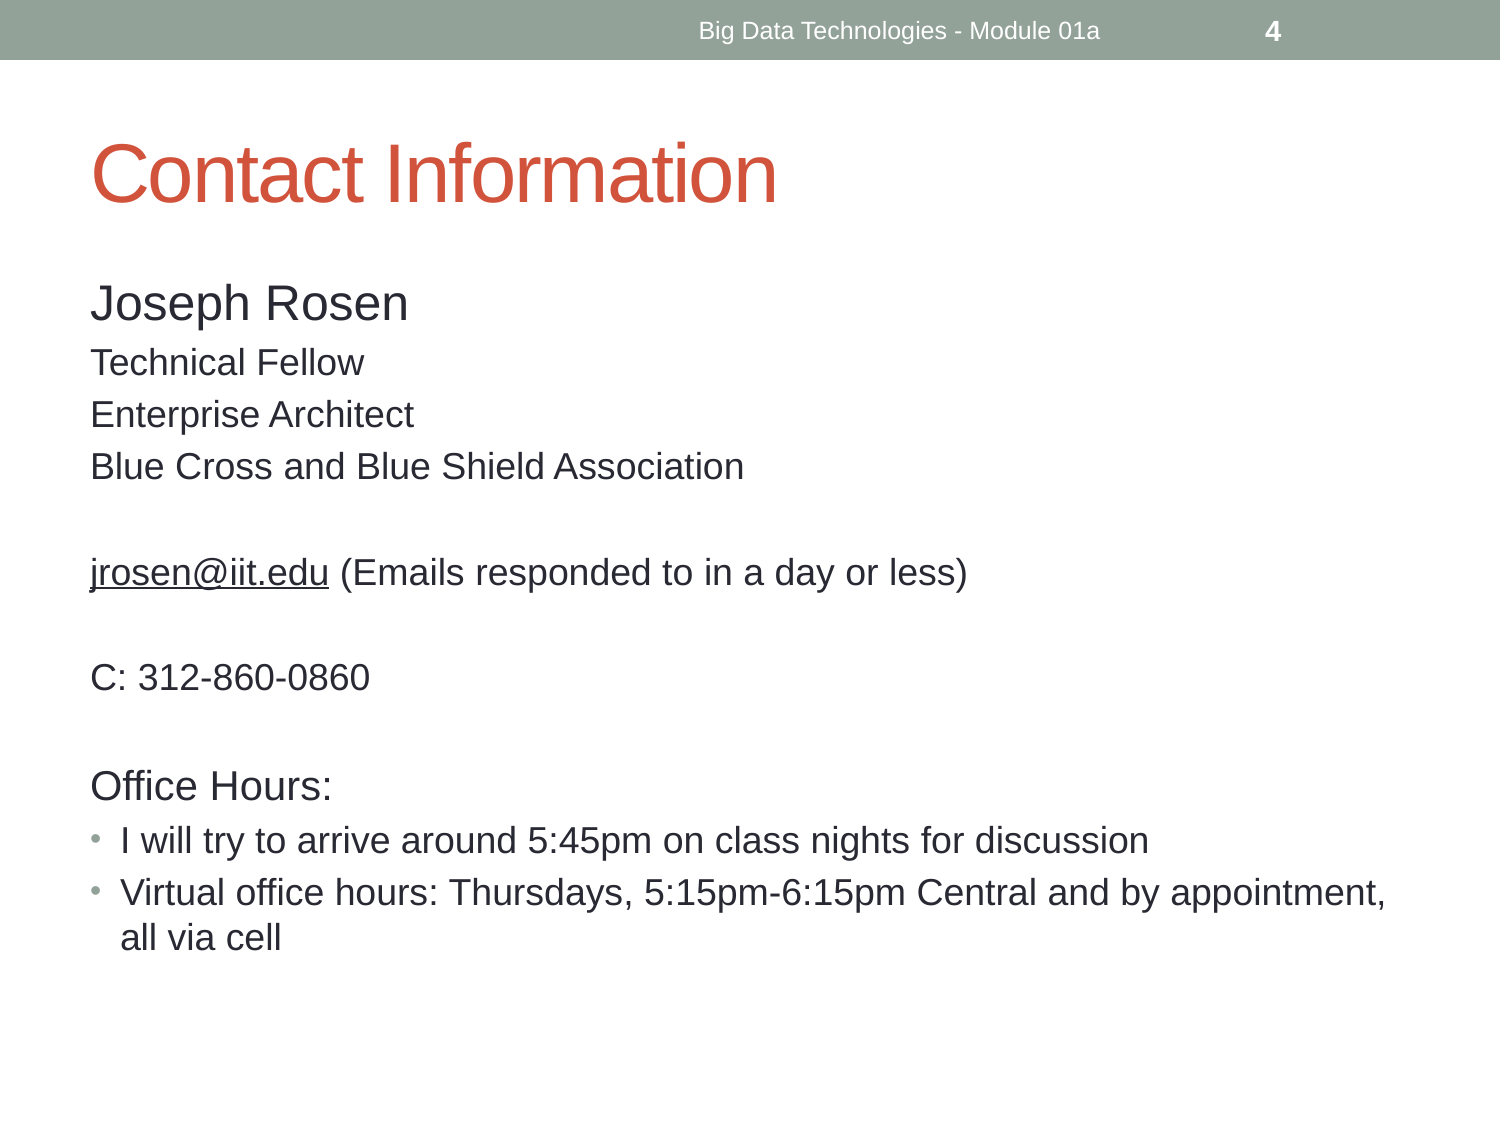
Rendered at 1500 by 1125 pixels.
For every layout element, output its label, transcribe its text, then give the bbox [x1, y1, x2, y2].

list Joseph Rosen Technical Fellow Enterprise Architect Blue Cross and Blue Shield Association jrosen@iit.edu (Emails responded to in a day or less) C: 312-860-0860 Office Hours: I will try to arrive around 5:45pm on class nights for discussion Virtual office hours: Thursdays, 5:15pm-6:15pm Central and by appointment, all via cell [75, 262, 1425, 1063]
title Contact Information [75, 87, 1425, 250]
slide_number 4 [1250, 3, 1425, 57]
footer Big Data Technologies - Module 01a [562, 3, 1238, 57]
